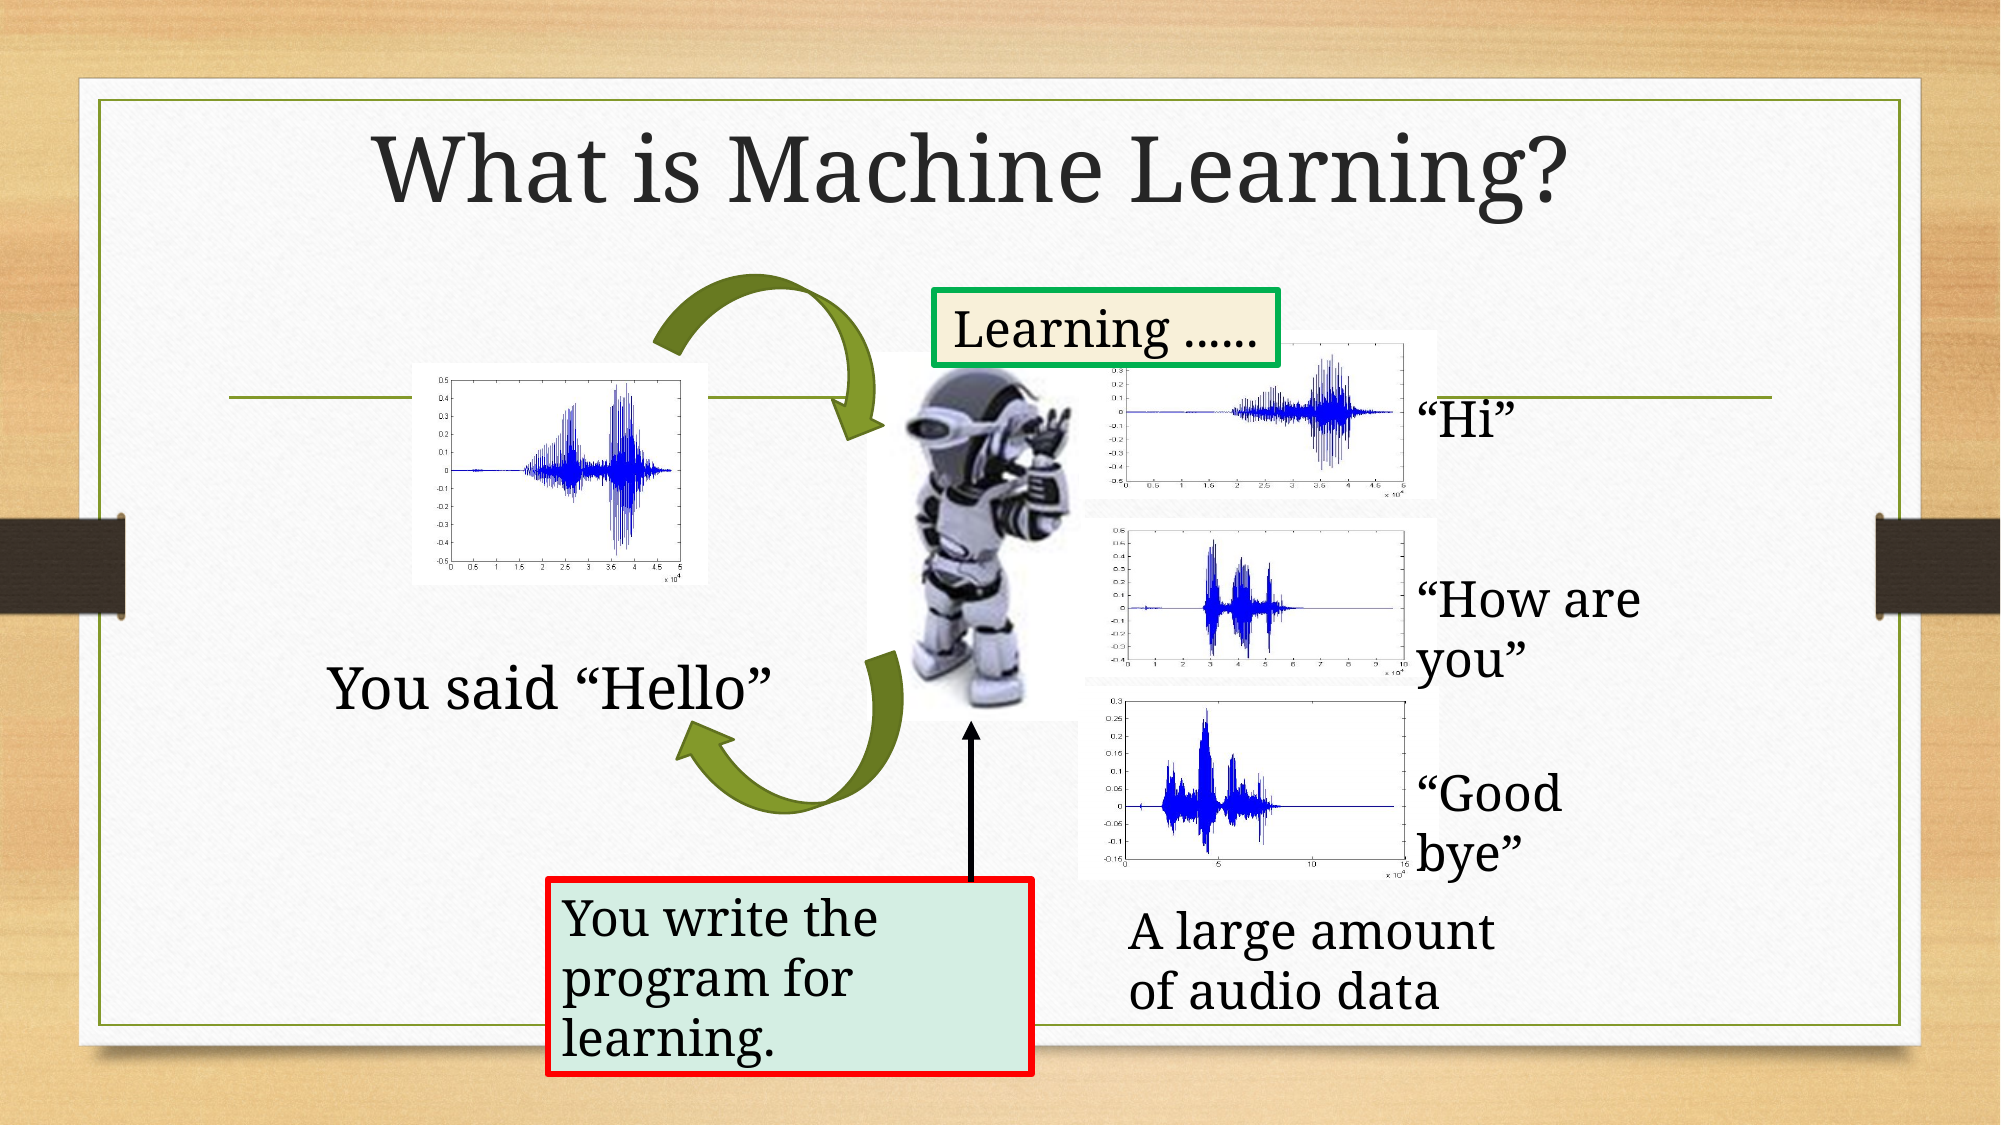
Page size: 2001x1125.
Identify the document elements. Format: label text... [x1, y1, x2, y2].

text_box You write the program for learning. [547, 879, 1032, 1075]
text_box You said “Hello” [306, 643, 795, 729]
text_box “How are you” [1401, 559, 1729, 695]
text_box “Hi” [1437, 379, 1626, 455]
text_box [652, 273, 870, 441]
text_box Learning ...... [934, 290, 1279, 351]
text_box “Good bye” [1401, 753, 1682, 889]
title What is Machine Learning? [183, 58, 1759, 273]
picture [0, 0, 2001, 1125]
text_box A large amount of audio data [1113, 892, 1554, 1028]
text_box [675, 720, 902, 815]
